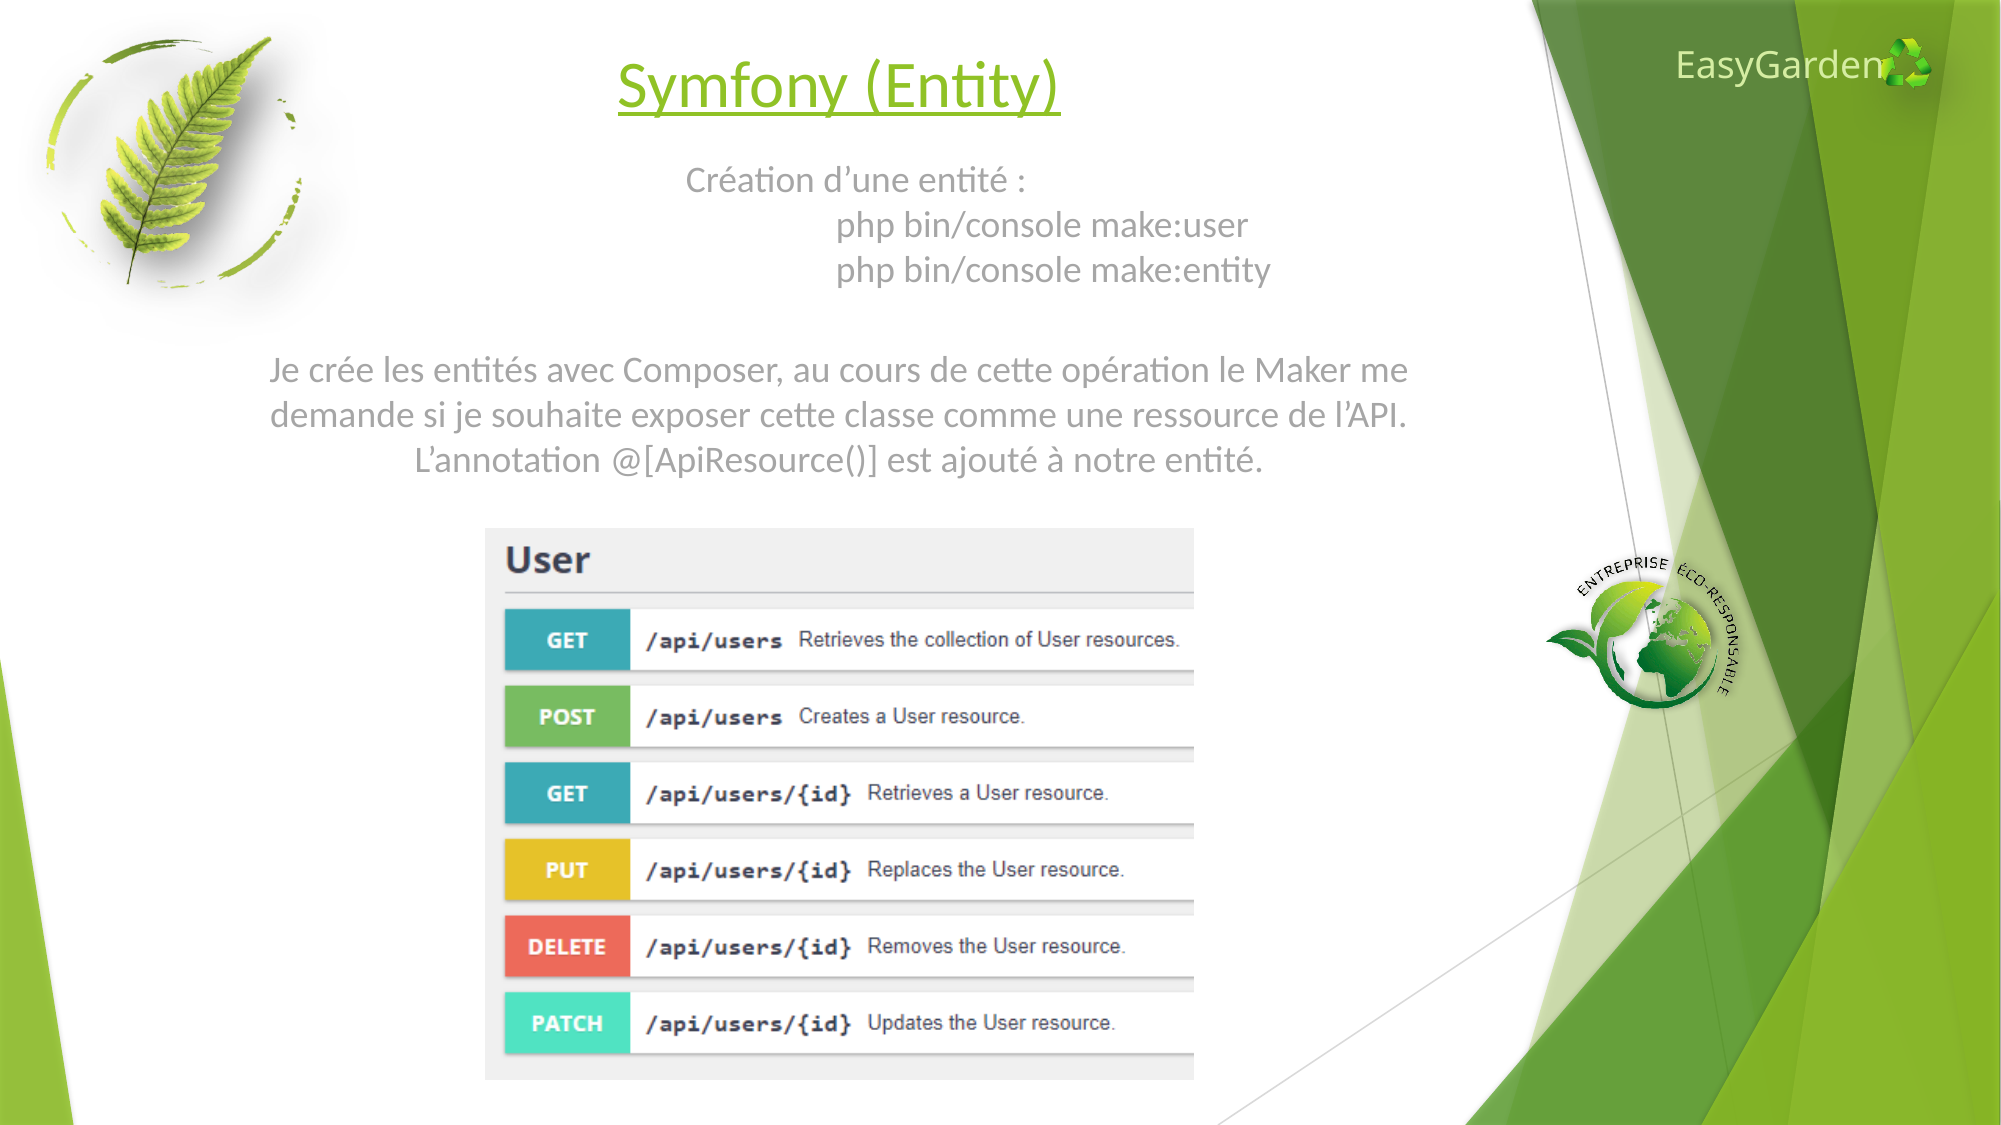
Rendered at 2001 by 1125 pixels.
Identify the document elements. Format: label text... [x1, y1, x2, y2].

text_box Création d’une entité : php bin/console make:user php bin/console make:entity [671, 147, 1673, 298]
picture [485, 527, 1195, 1081]
picture [1545, 557, 1739, 710]
text_box Je crée les entités avec Composer, au cours de cette opération le Maker me demande si je souhaite exposer cette classe comme une ressource de l’API. L’annotation @[ApiResource()] est ajouté à notre entité. [217, 338, 1463, 488]
text_box EasyGarden [1660, 33, 1900, 94]
picture [34, 29, 314, 301]
text_box Symfony (Entity) [603, 33, 1077, 179]
picture [1871, 36, 1940, 91]
